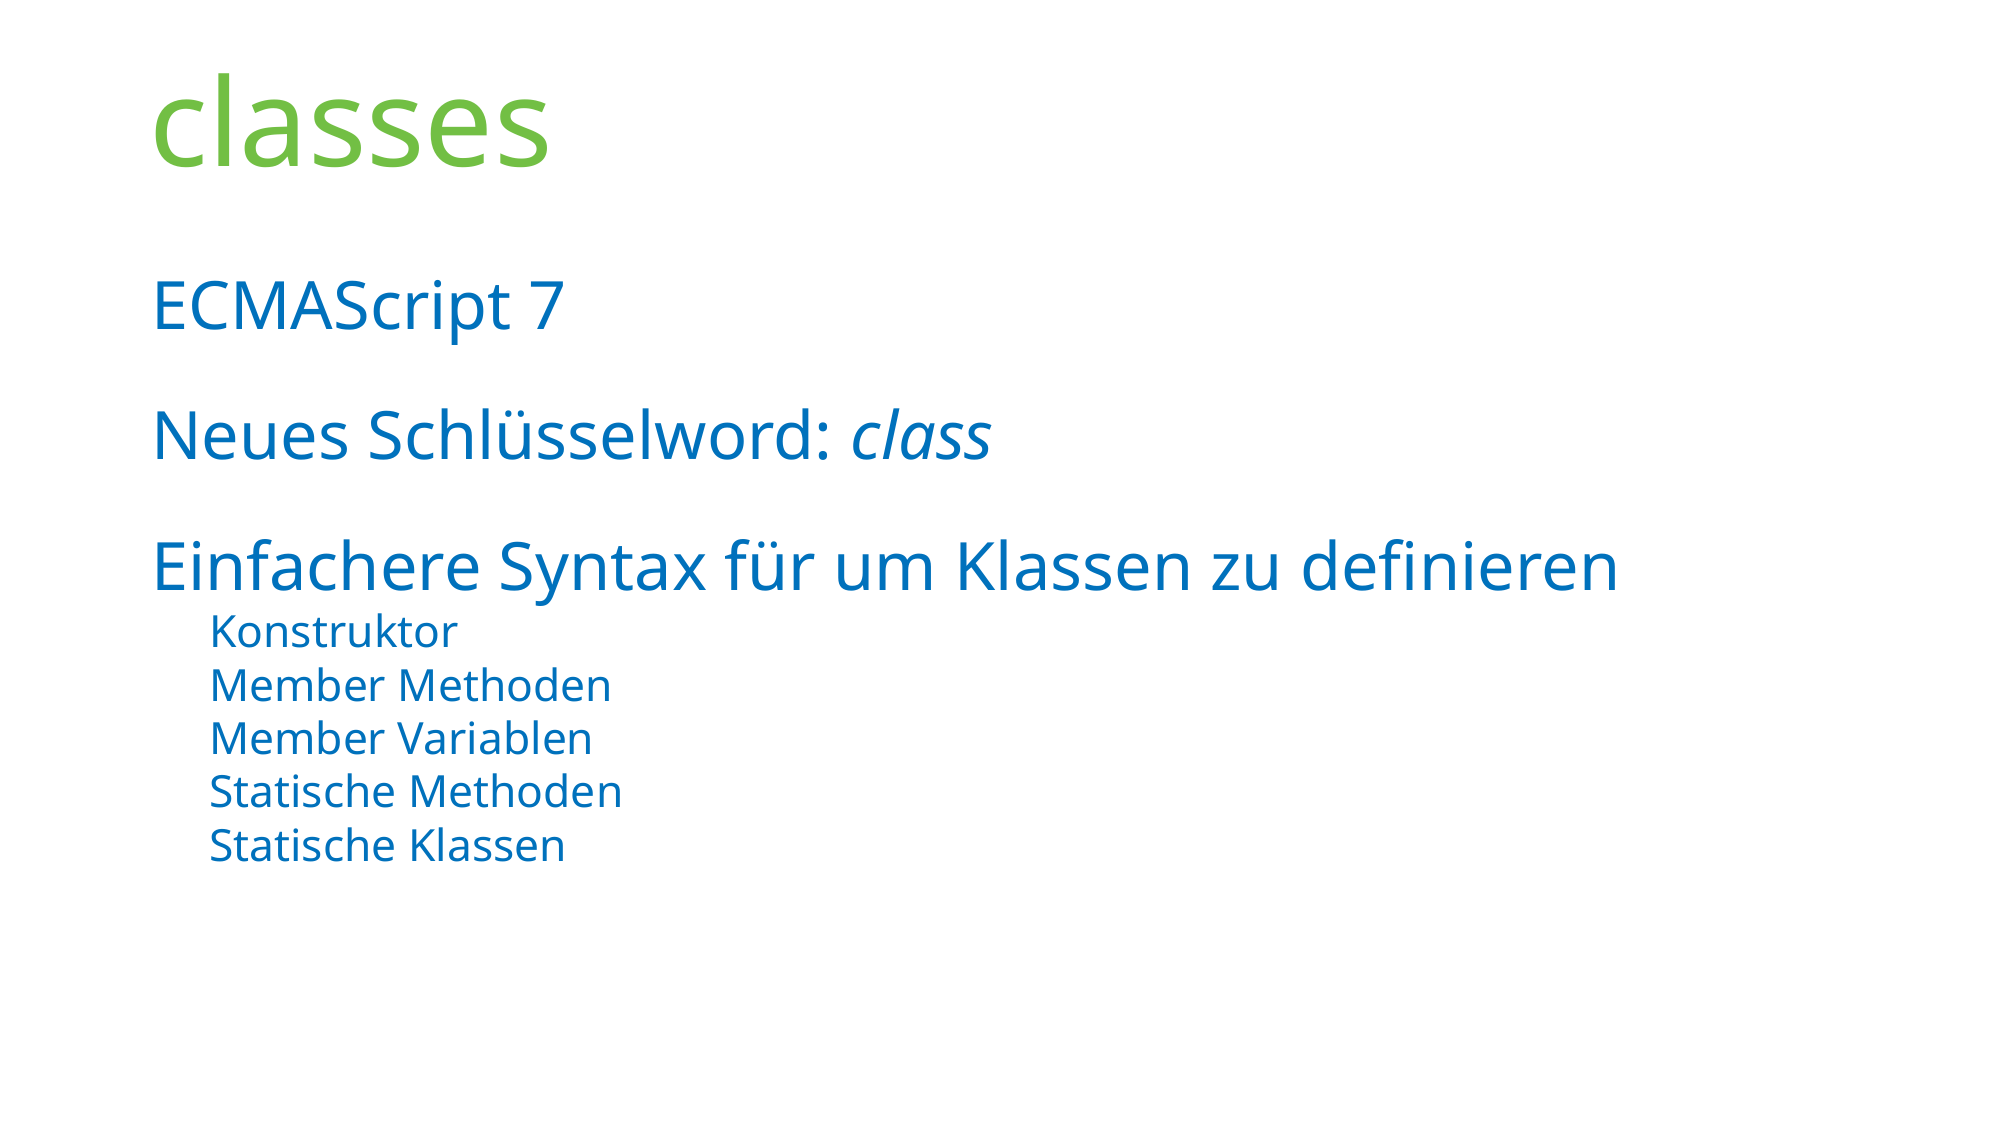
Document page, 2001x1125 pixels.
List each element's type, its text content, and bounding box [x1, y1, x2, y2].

list ECMAScript 7 Neues Schlüsselword: class Einfachere Syntax für um Klassen zu definieren Konstruktor Member Methoden Member Variablen Statische Methoden Statische Klassen [149, 263, 1945, 1125]
title classes [149, 42, 1945, 192]
